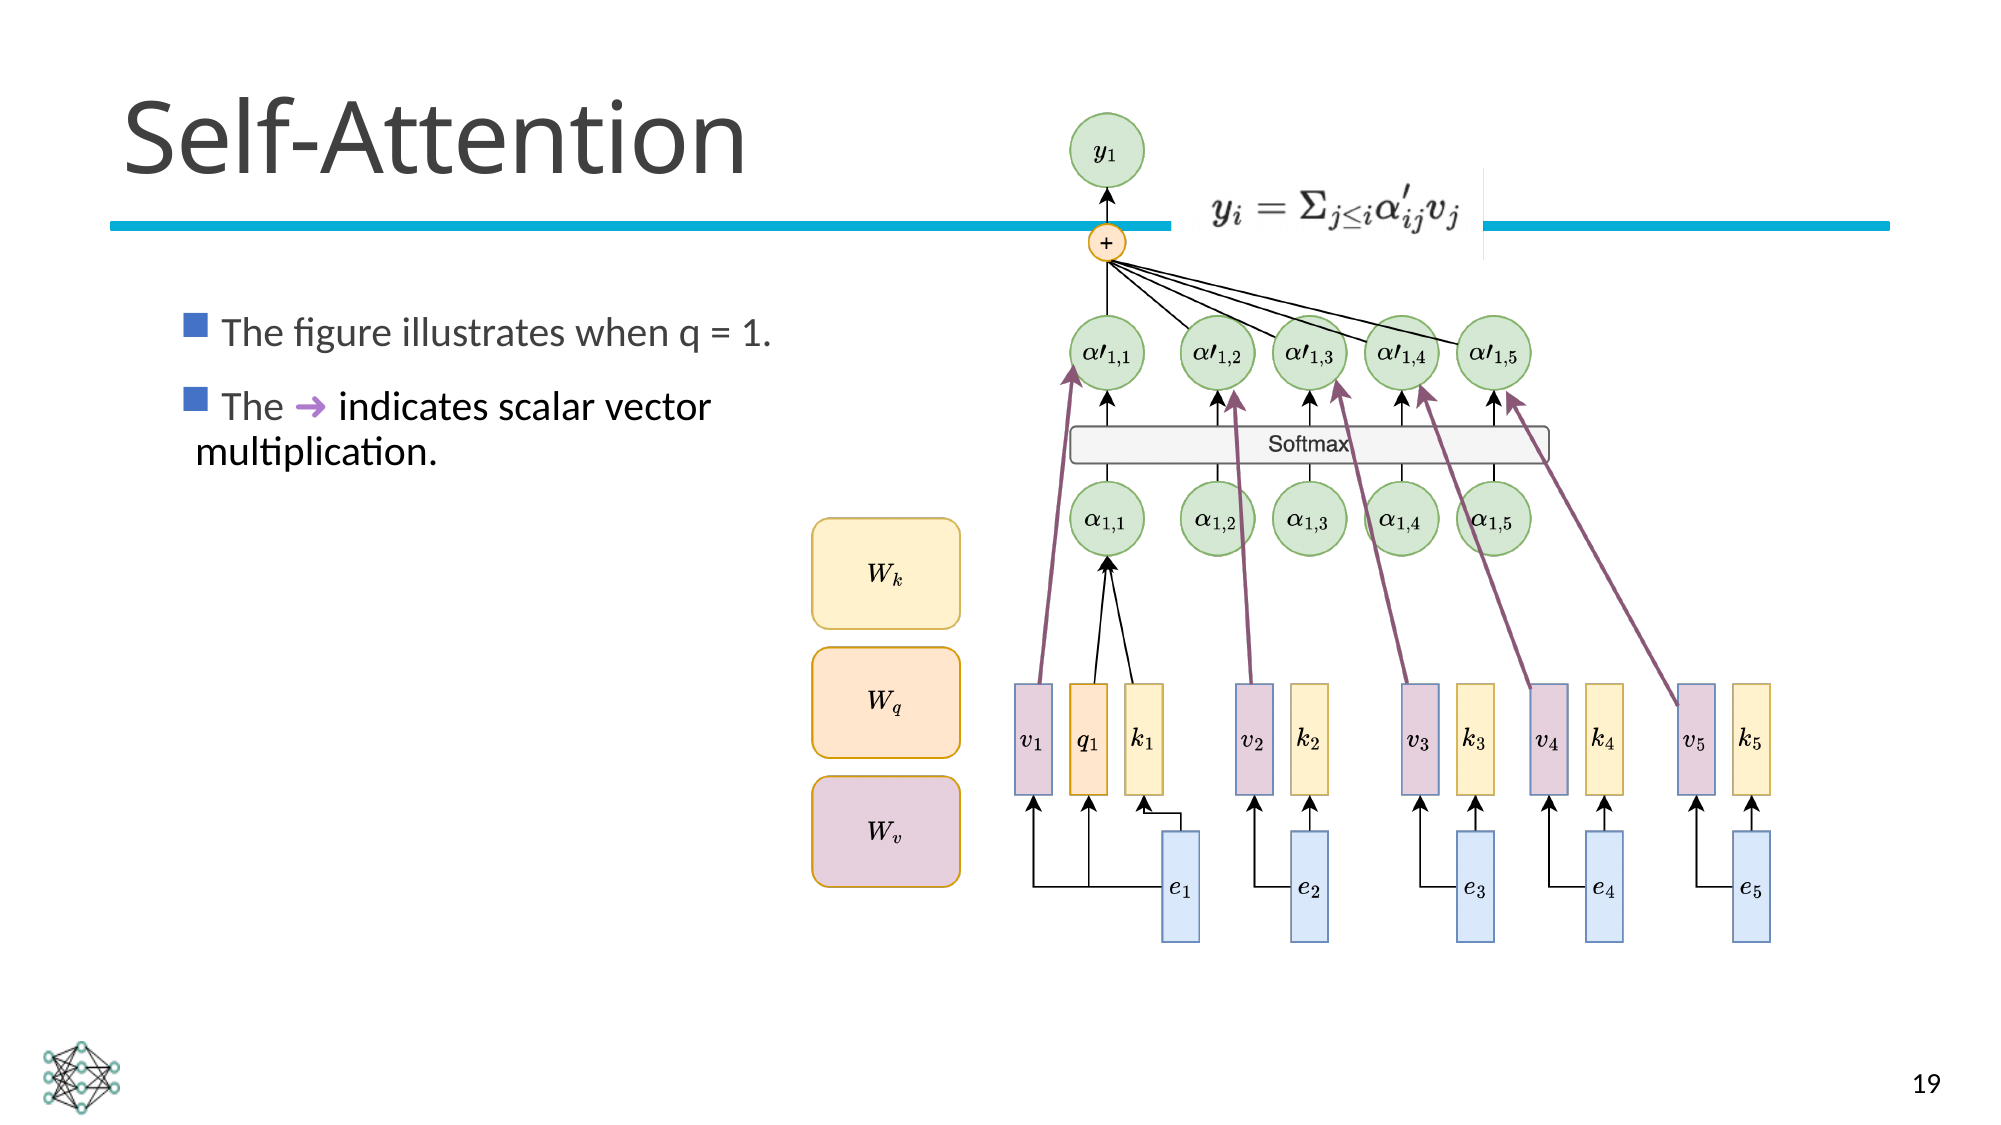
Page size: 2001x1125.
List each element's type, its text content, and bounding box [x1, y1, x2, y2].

picture [792, 94, 1791, 964]
title Self-Attention [107, 58, 1899, 228]
list The figure illustrates when q = 1. The ➜ indicates scalar vector multiplication. [180, 302, 790, 963]
slide_number 19 [1740, 1052, 1957, 1113]
picture [43, 1041, 120, 1116]
